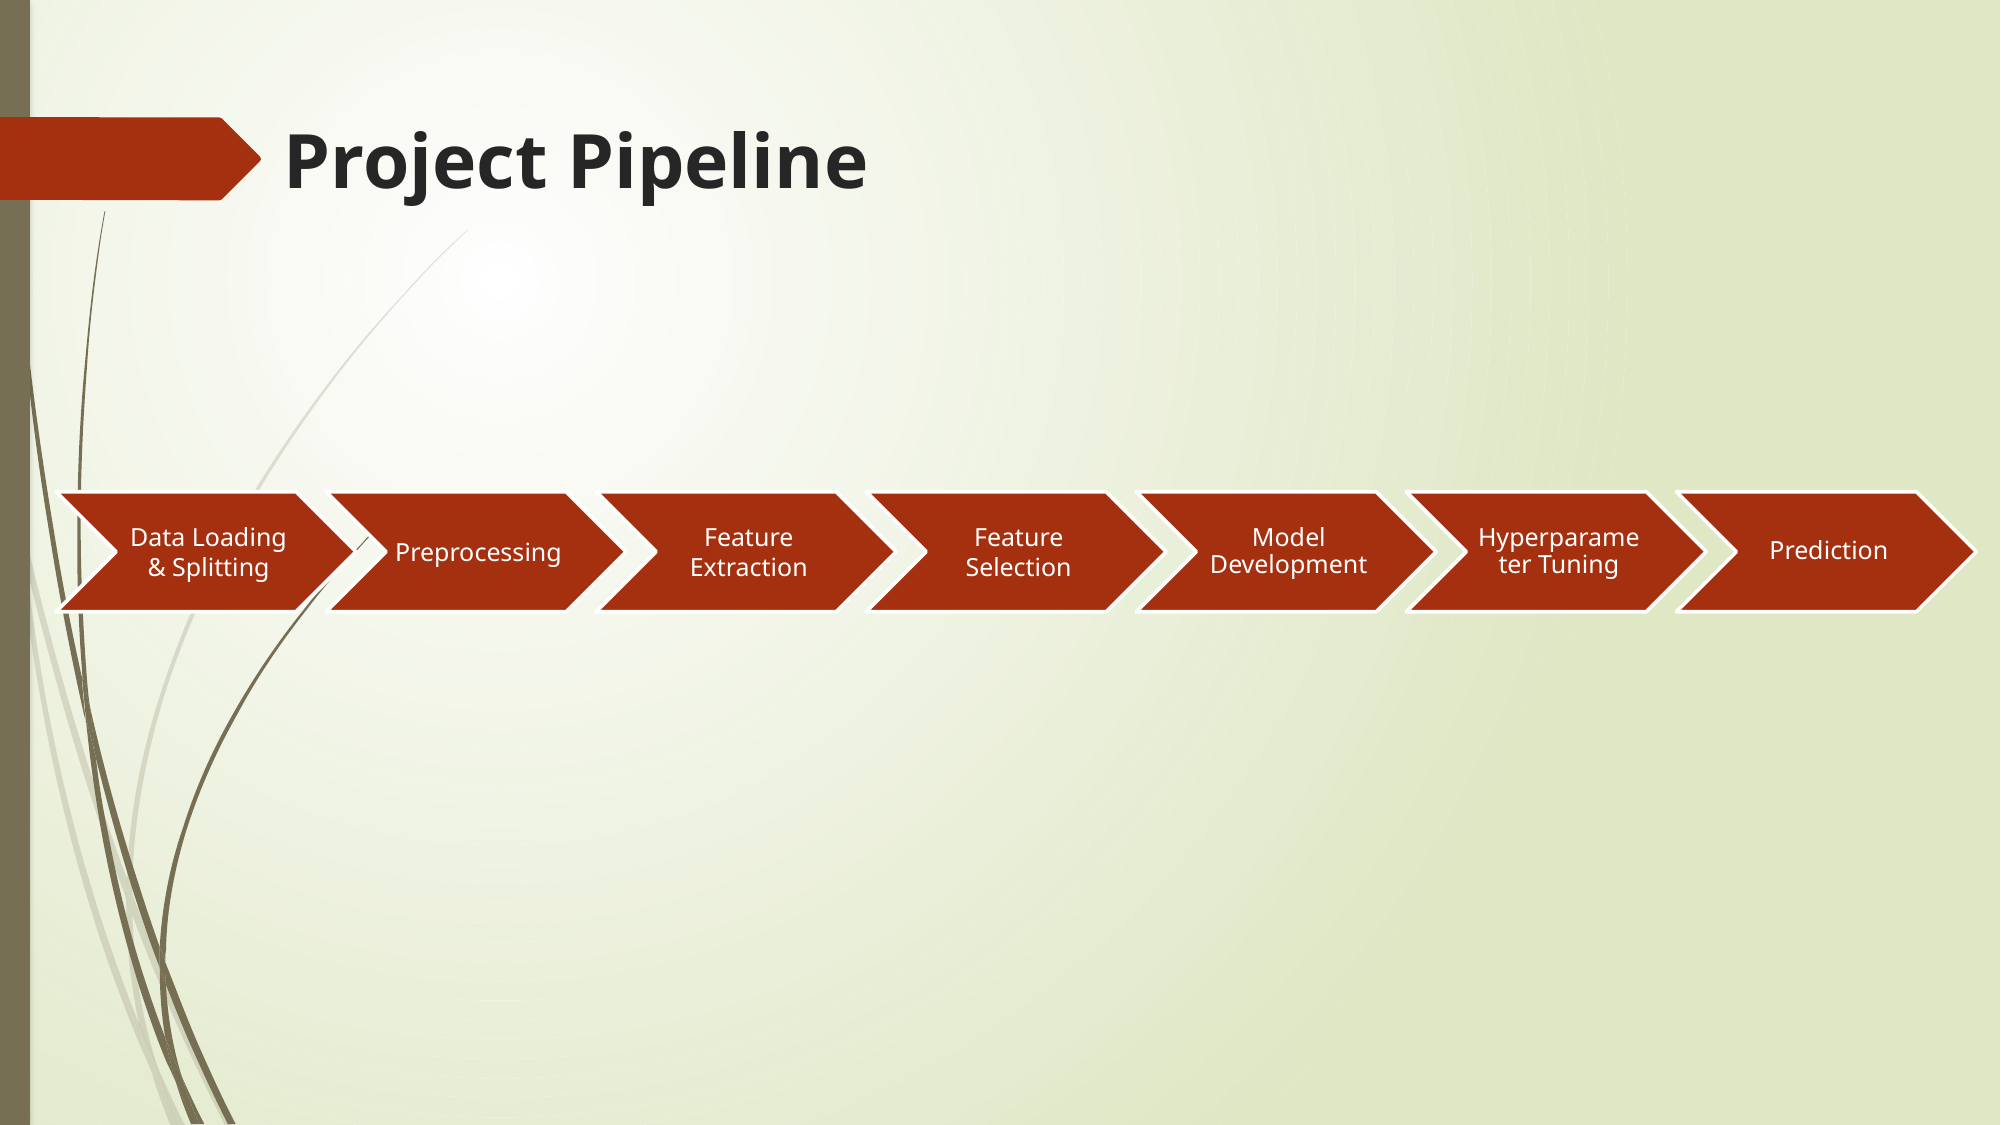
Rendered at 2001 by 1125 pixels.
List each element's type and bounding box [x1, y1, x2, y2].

text_box [55, 0, 1977, 1125]
